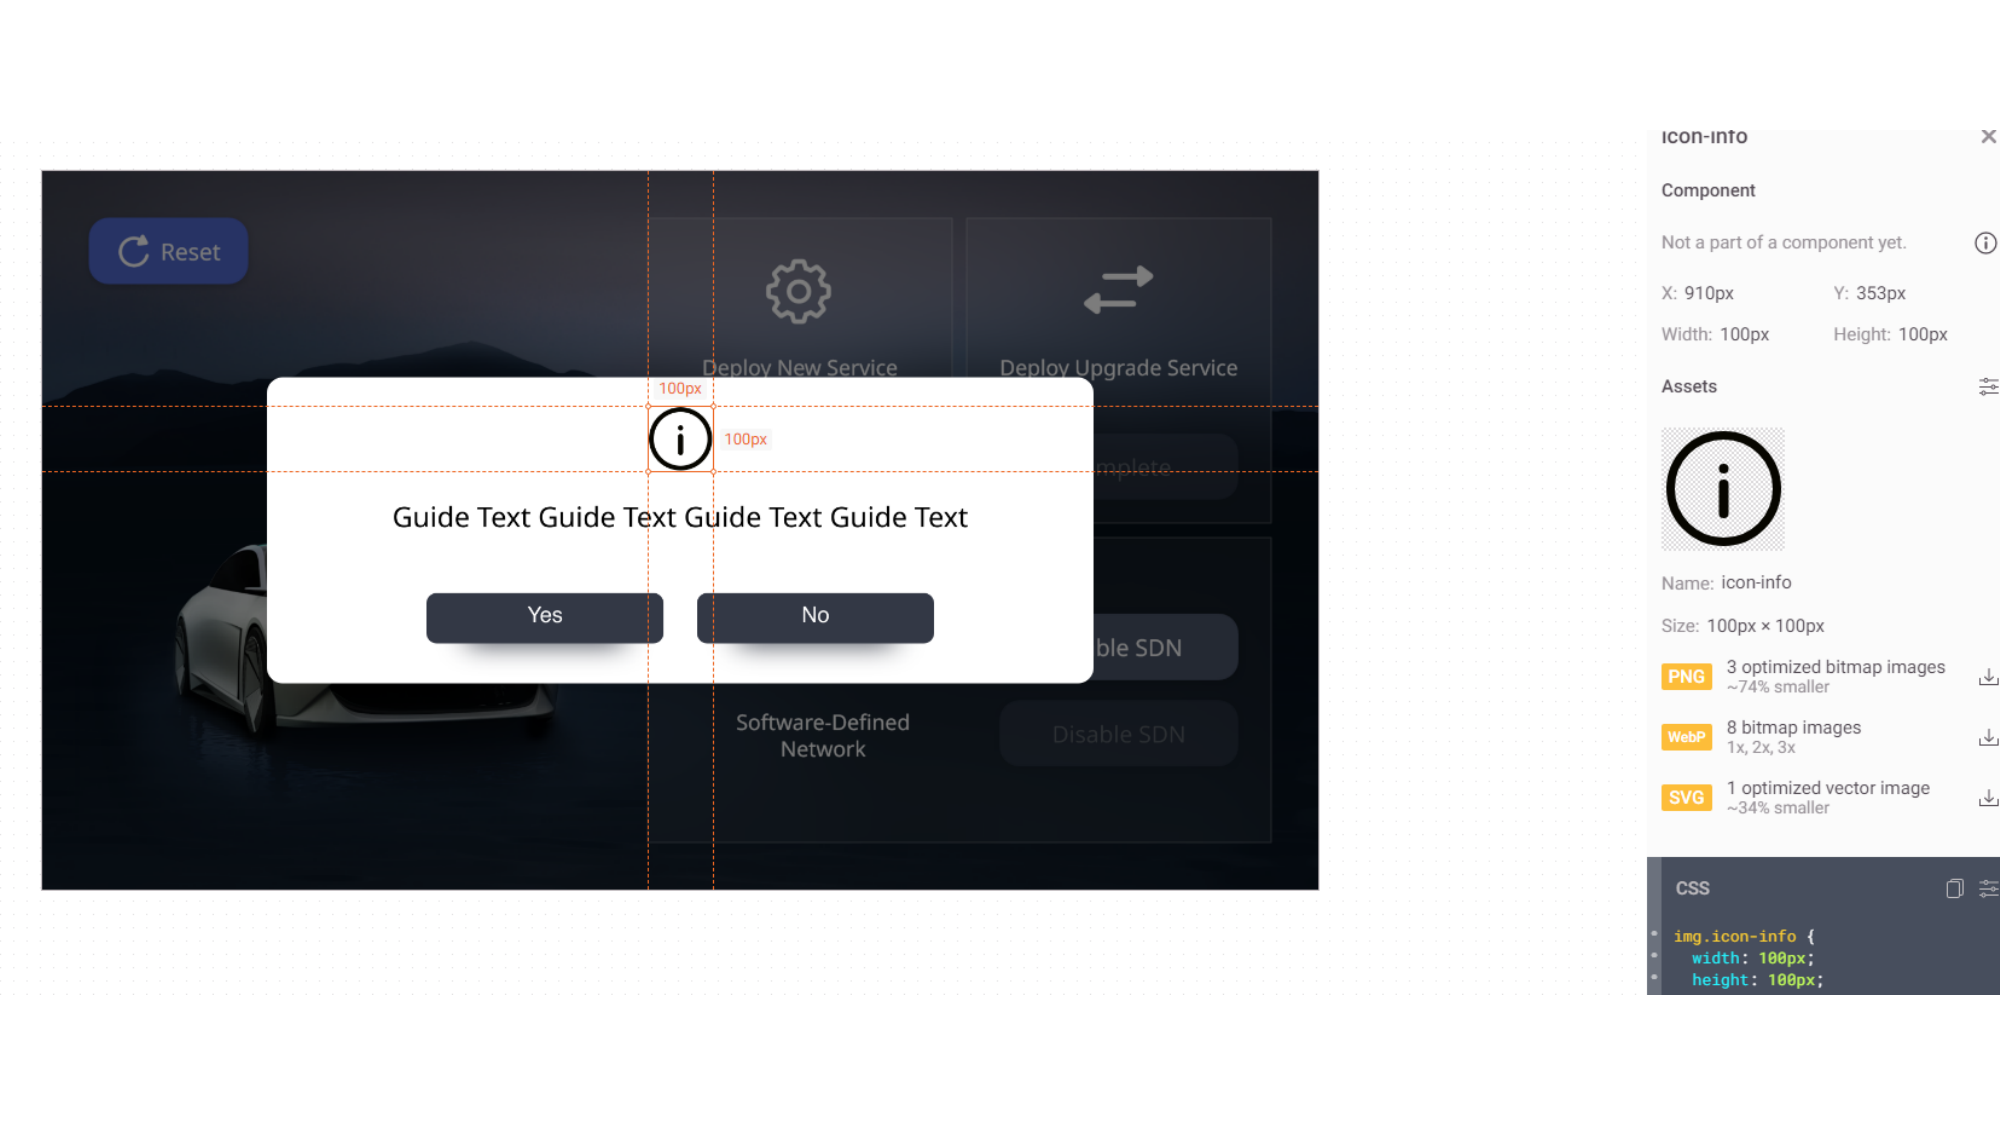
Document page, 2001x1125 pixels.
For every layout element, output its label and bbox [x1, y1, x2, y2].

picture [0, 130, 2000, 995]
